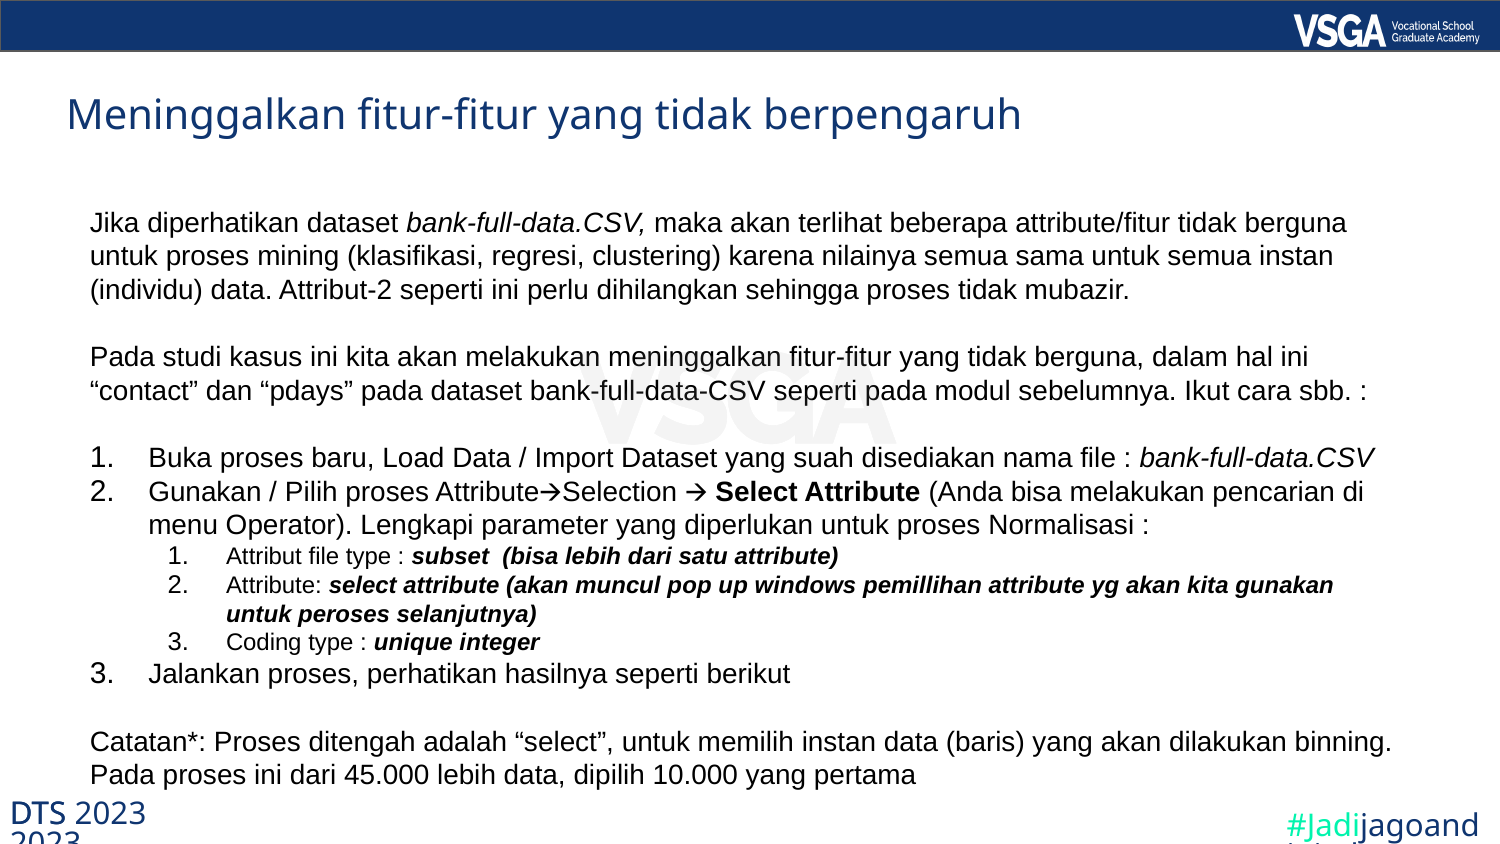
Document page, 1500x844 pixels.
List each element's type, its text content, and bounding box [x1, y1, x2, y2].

picture [1279, 0, 1494, 95]
title Meninggalkan fitur-fitur yang tidak berpengaruh [51, 72, 1449, 167]
list Jika diperhatikan dataset bank-full-data.CSV, maka akan terlihat beberapa attribute/fitur tidak berguna untuk proses mining (klasifikasi, regresi, clustering) karena nilainya semua sama untuk semua instan (individu) data. Attribut-2 seperti ini perlu dihilangkan sehingga proses tidak mubazir. Pada studi kasus ini kita akan melakukan meninggalkan fitur-fitur yang tidak berguna, dalam hal ini “contact” dan “pdays” pada dataset bank-full-data-CSV seperti pada modul sebelumnya. Ikut cara sbb. : Buka proses baru, Load Data / Import Dataset yang suah disediakan nama file : bank-full-data.CSV Gunakan / Pilih proses Attribute🡪Selection 🡪 Select Attribute (Anda bisa melakukan pencarian di menu Operator). Lengkapi parameter yang diperlukan untuk proses Normalisasi : Attribut file type : subset (bisa lebih dari satu attribute) Attribute: select attribute (akan muncul pop up windows pemillihan attribute yg akan kita gunakan untuk peroses selanjutnya) Coding type : unique integer Jalankan proses, perhatikan hasilnya seperti berikut Catatan*: Proses ditengah adalah “select”, untuk memilih instan data (baris) yang akan dilakukan binning. Pada proses ini dari 45.000 lebih data, dipilih 10.000 yang pertama [51, 189, 1410, 817]
picture [560, 309, 907, 485]
